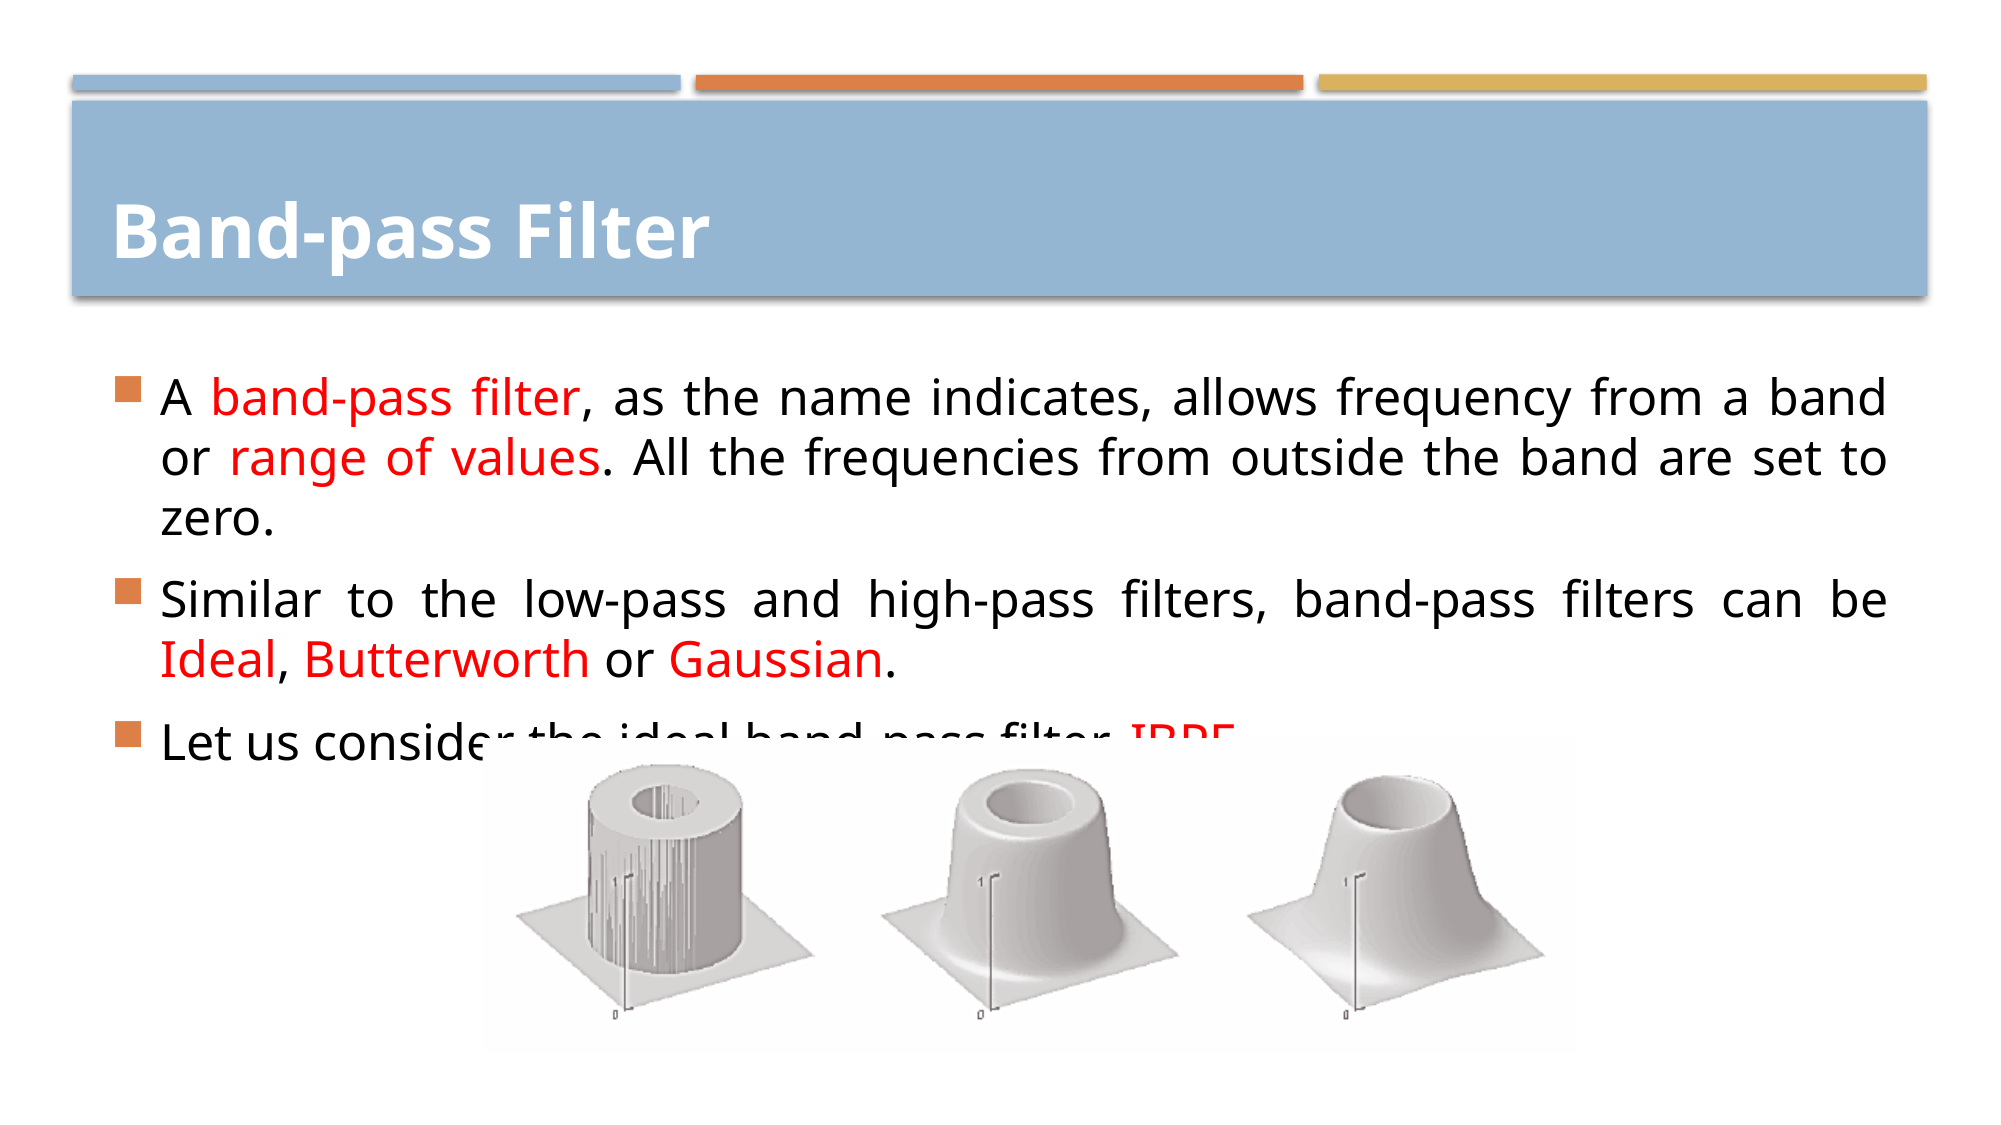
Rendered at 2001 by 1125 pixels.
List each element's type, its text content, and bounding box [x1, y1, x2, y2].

list A band-pass filter, as the name indicates, allows frequency from a band or range of values. All the frequencies from outside the band are set to zero. Similar to the low-pass and high-pass filters, band-pass filters can be Ideal, Butterworth or Gaussian. Let us consider the ideal band-pass filter, IBPF. [95, 357, 1905, 962]
picture [482, 737, 1577, 1053]
title Band-pass Filter [95, 115, 1905, 282]
